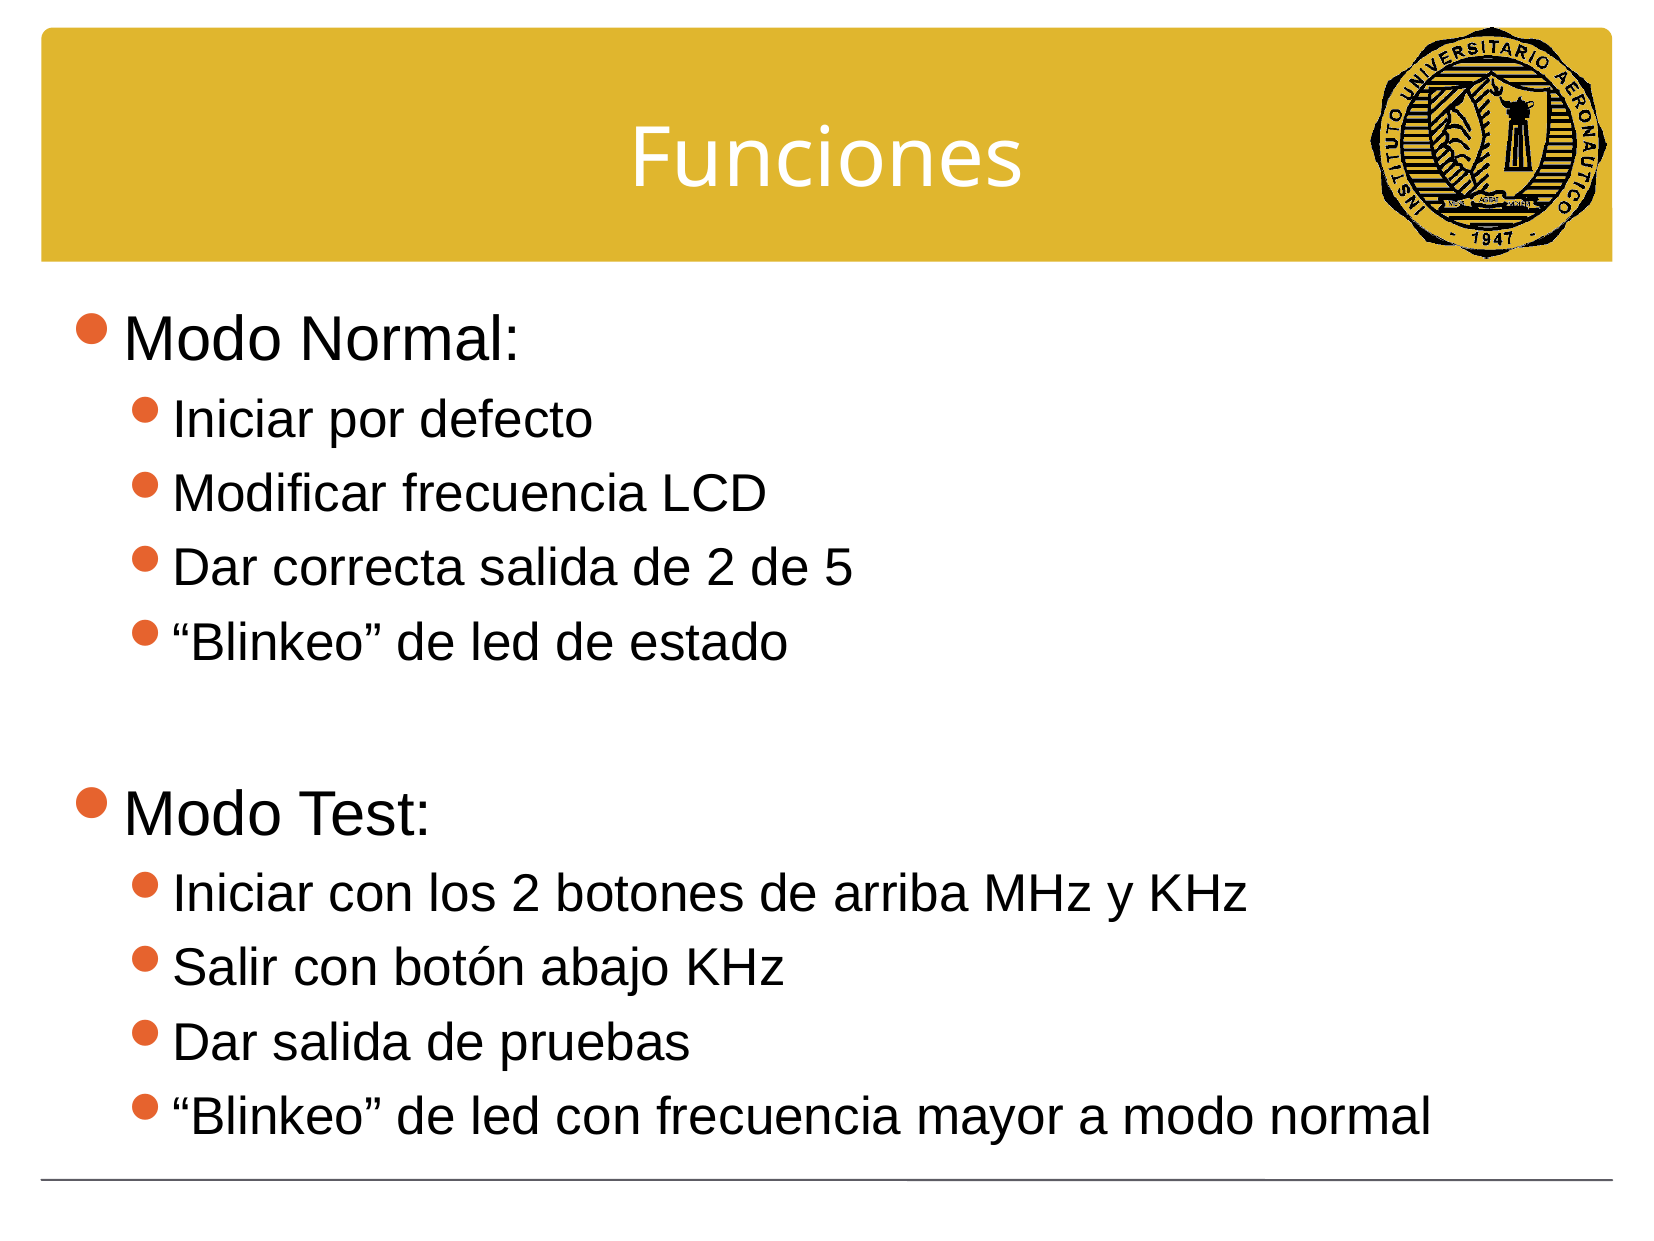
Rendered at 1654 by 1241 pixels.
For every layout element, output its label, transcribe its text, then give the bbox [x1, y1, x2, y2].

title Funciones [55, 49, 1599, 257]
picture [1365, 22, 1609, 261]
list Modo Normal: Iniciar por defecto Modificar frecuencia LCD Dar correcta salida de 2 de 5 “Blinkeo” de led de estado Modo Test: Iniciar con los 2 botones de arriba MHz y KHz Salir con botón abajo KHz Dar salida de pruebas “Blinkeo” de led con frecuencia mayor a modo normal [55, 289, 1599, 1158]
